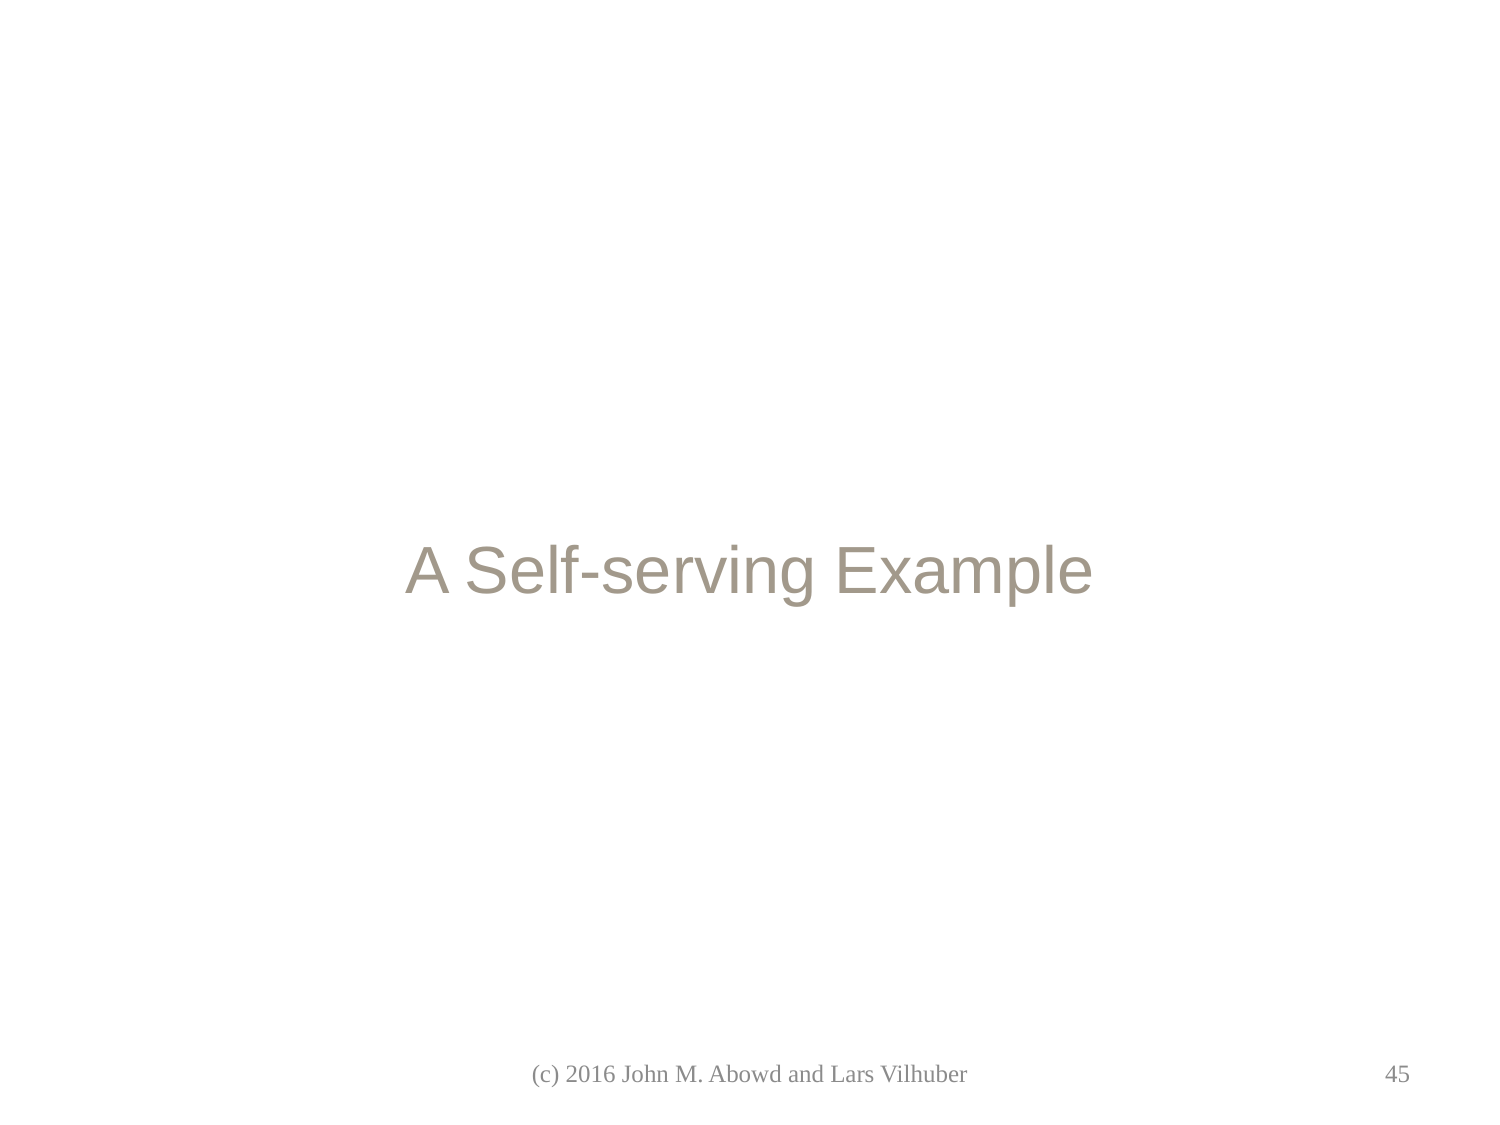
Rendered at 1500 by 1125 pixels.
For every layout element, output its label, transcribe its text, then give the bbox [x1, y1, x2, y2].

slide_number 45 [1074, 1042, 1425, 1103]
title A Self-serving Example [243, 496, 1257, 638]
footer (c) 2016 John M. Abowd and Lars Vilhuber [512, 1042, 988, 1103]
